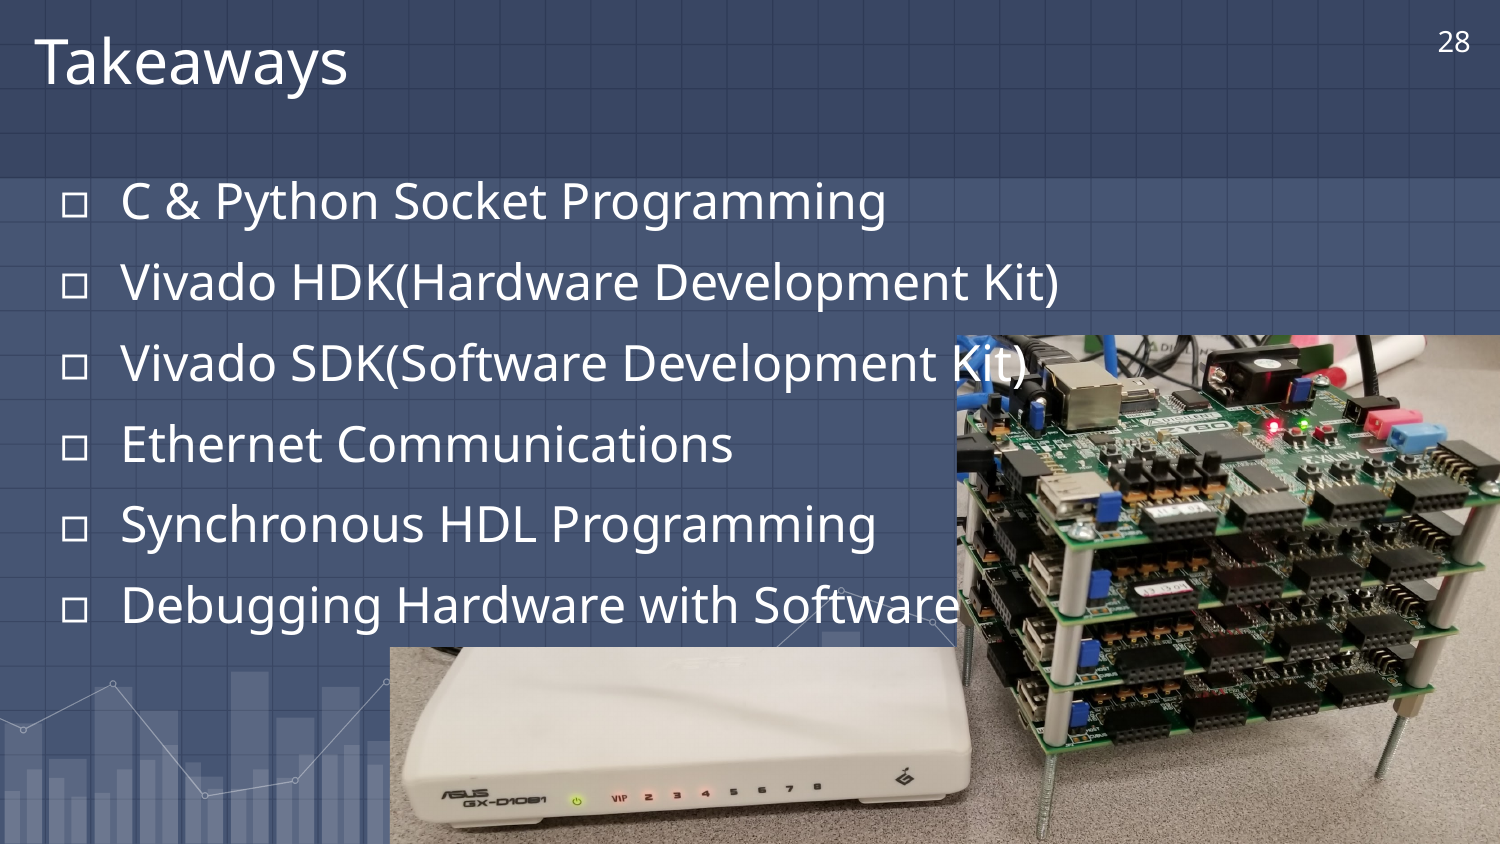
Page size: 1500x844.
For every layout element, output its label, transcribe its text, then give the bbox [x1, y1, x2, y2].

picture [389, 335, 1500, 844]
slide_number ‹#› [1408, 0, 1500, 88]
title Takeaways [19, 22, 1281, 113]
list C & Python Socket Programming Vivado HDK(Hardware Development Kit) Vivado SDK(Software Development Kit) Ethernet Communications Synchronous HDL Programming Debugging Hardware with Software [30, 154, 1292, 663]
